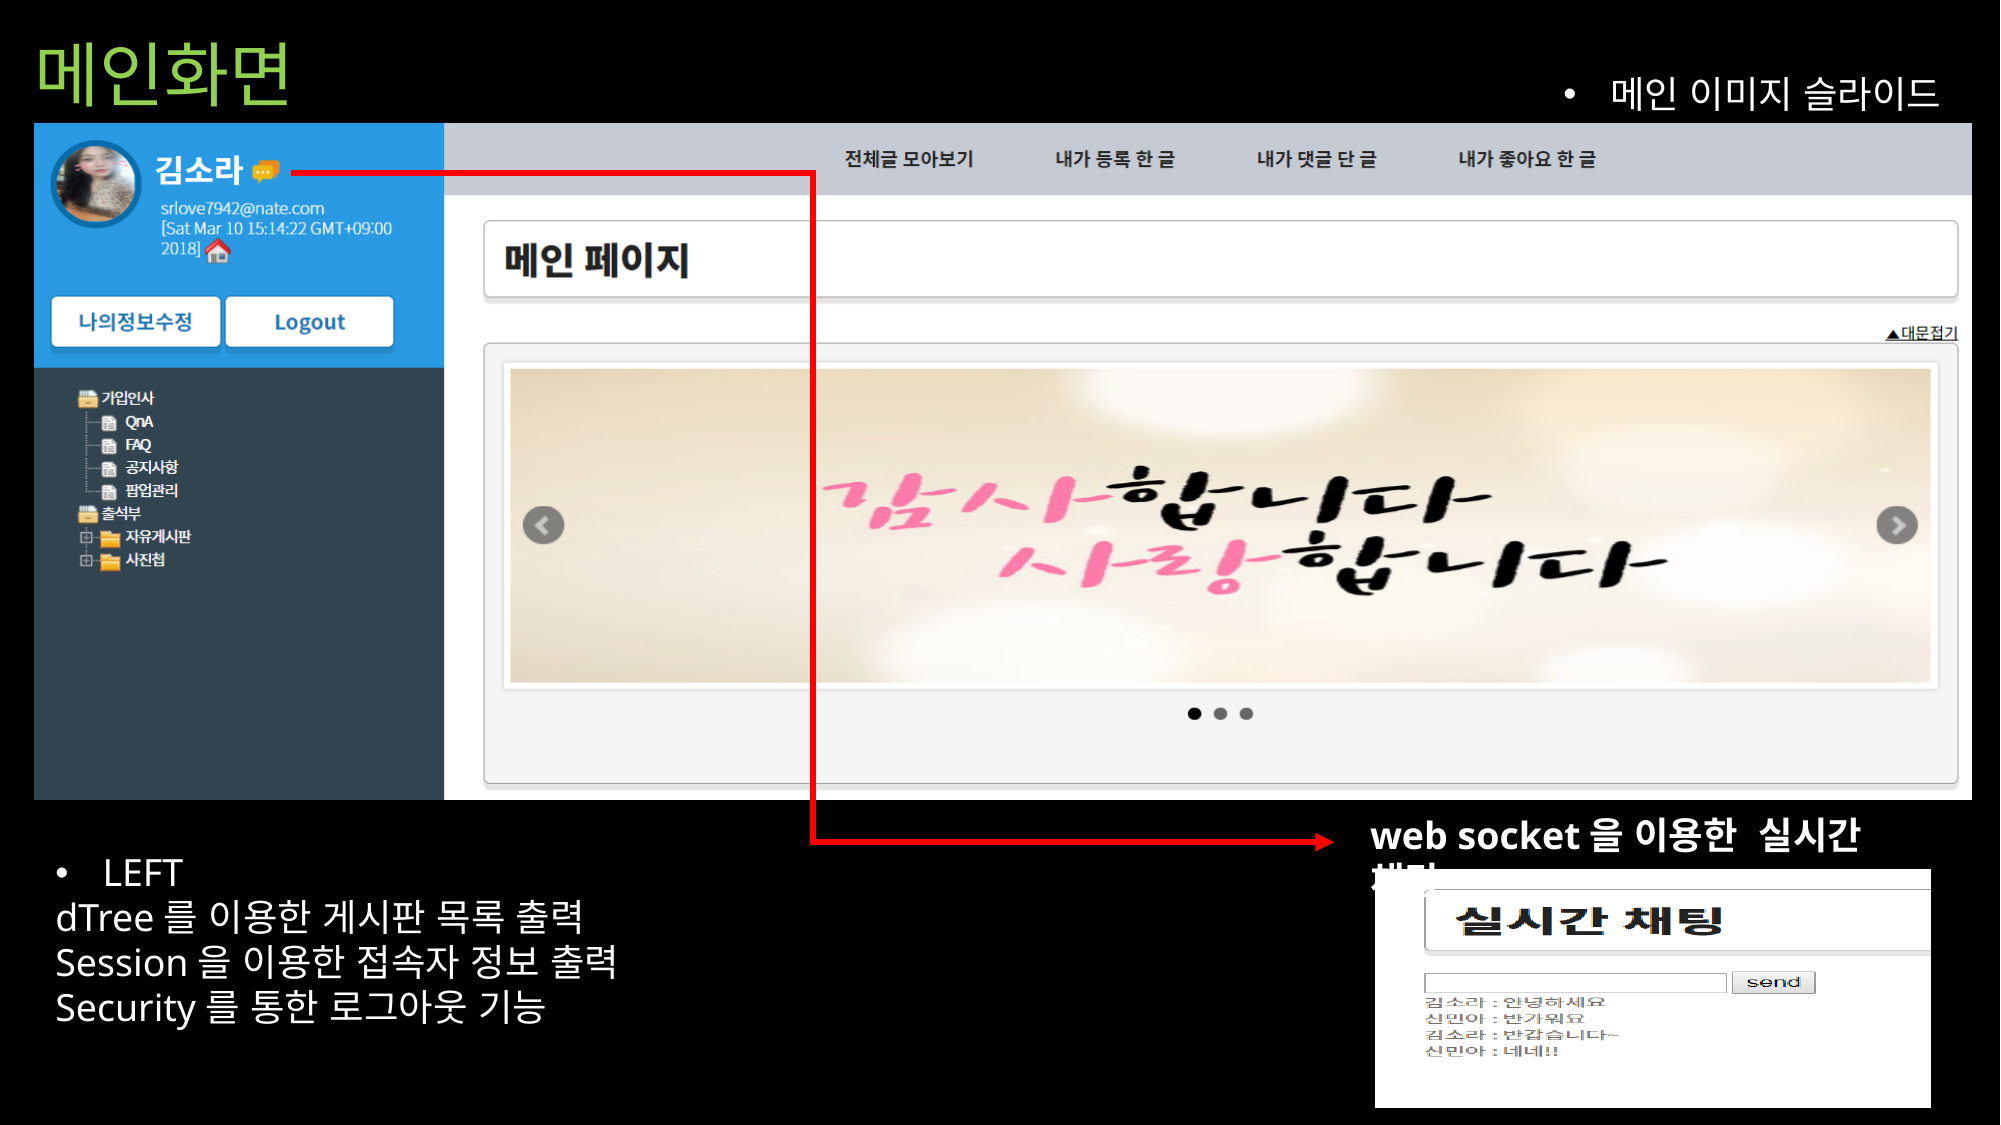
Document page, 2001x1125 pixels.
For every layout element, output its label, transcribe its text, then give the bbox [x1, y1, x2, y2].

text_box 메인 이미지 슬라이드 [1548, 63, 1998, 124]
picture [1375, 869, 1931, 1108]
title 메인화면 [19, 30, 1520, 124]
text_box web socket을 이용한 실시간 채팅 [1355, 804, 1951, 910]
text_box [291, 172, 1335, 843]
picture [33, 123, 1972, 800]
text_box LEFT dTree를 이용한 게시판 목록 출력 Session을 이용한 접속자 정보 출력 Security를 통한 로그아웃 기능 [40, 842, 646, 1037]
